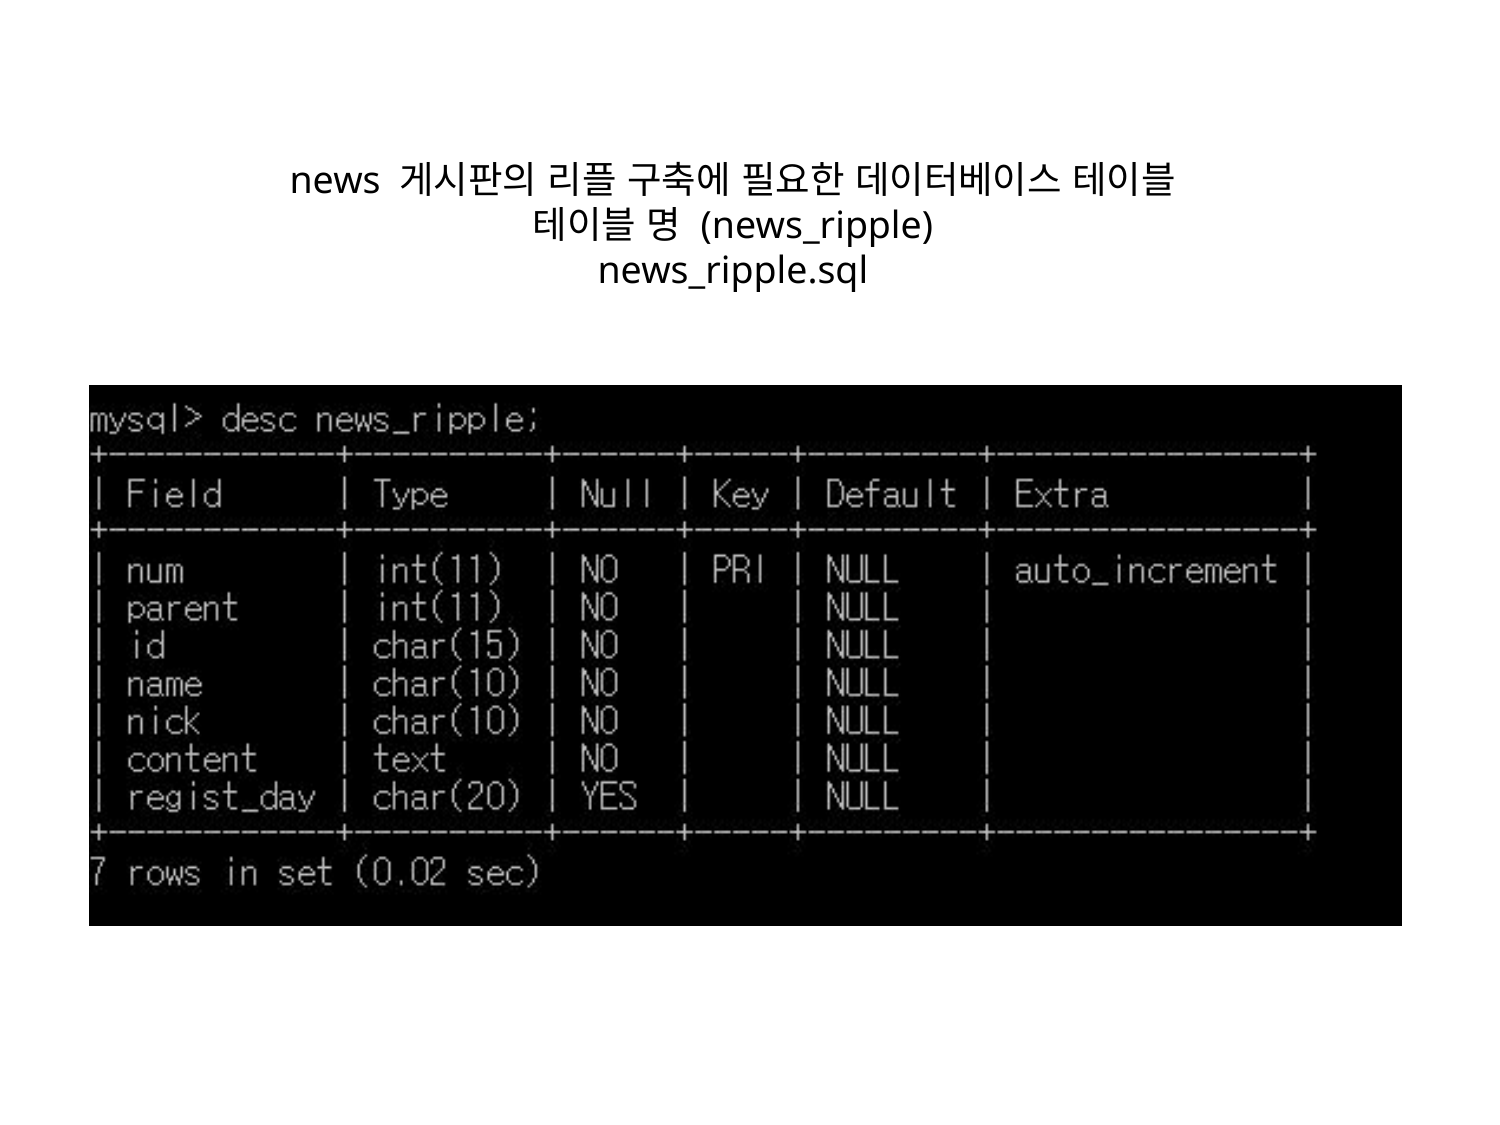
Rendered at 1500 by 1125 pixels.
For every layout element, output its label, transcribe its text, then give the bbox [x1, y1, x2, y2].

text_box news 게시판의 리플 구축에 필요한 데이터베이스 테이블 테이블 명 (news_ripple) news_ripple.sql [274, 148, 1192, 344]
picture [88, 385, 1402, 927]
